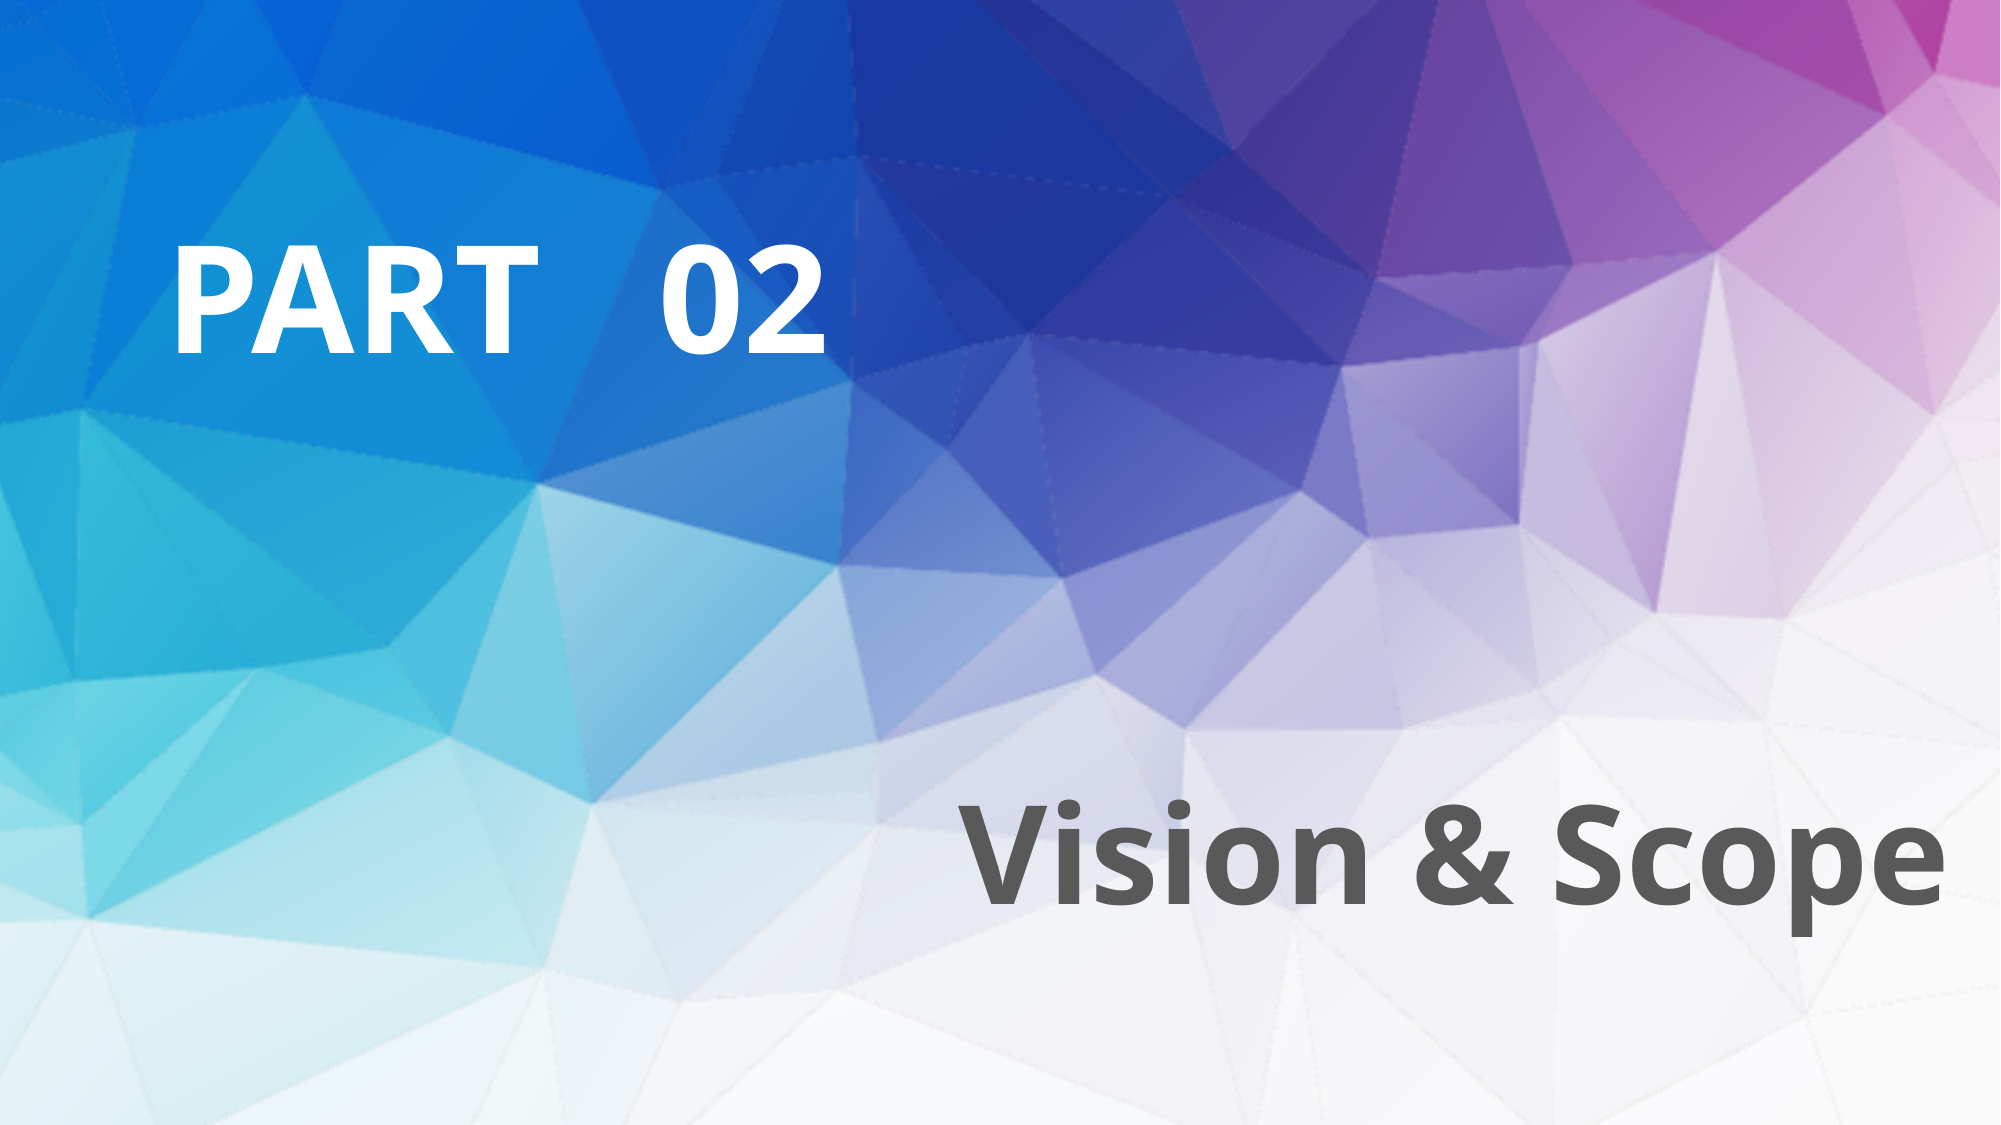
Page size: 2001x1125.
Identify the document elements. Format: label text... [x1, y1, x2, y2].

text_box Vision & Scope [944, 759, 1966, 940]
picture [0, 0, 2001, 1125]
text_box PART 02 [150, 196, 845, 392]
